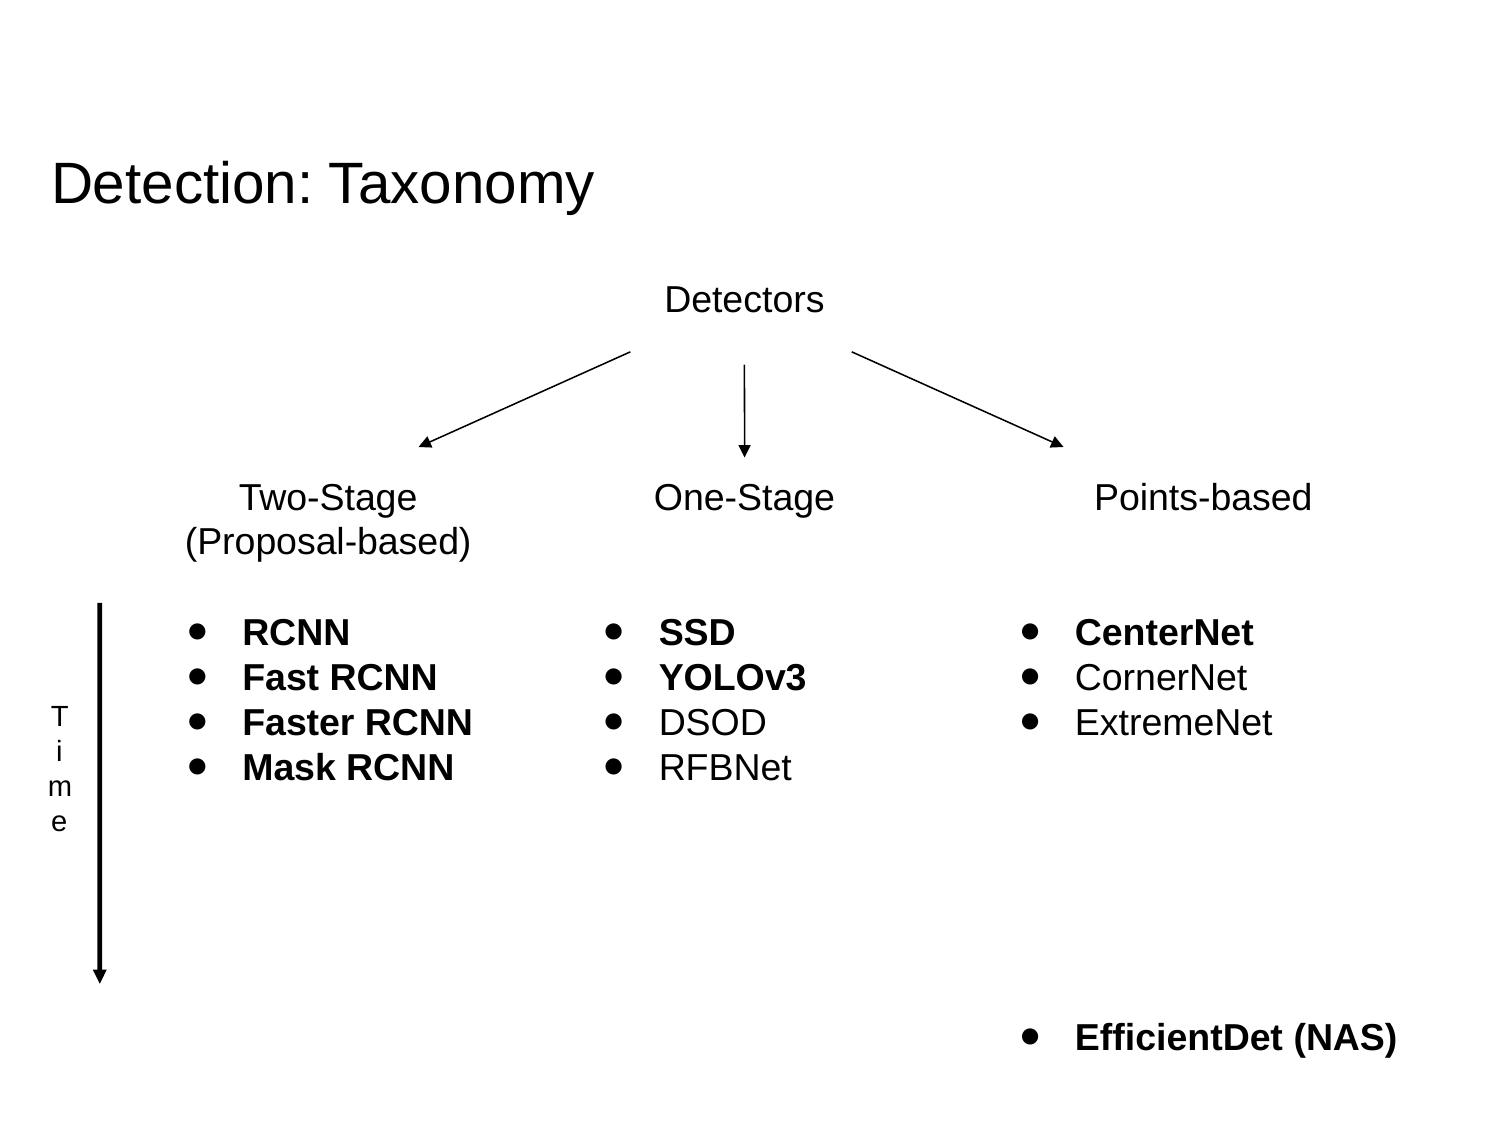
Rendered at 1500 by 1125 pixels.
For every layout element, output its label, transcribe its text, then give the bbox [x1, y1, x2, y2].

text_box [738, 364, 751, 458]
text_box [418, 351, 631, 448]
text_box Two-Stage (Proposal-based) RCNN Fast RCNN Faster RCNN Mask RCNN [152, 457, 504, 961]
text_box Detectors [568, 259, 920, 365]
text_box Points-based CenterNet CornerNet ExtremeNet EfficientDet (NAS) [985, 457, 1422, 1096]
text_box [93, 602, 107, 984]
text_box [851, 351, 1064, 448]
title Detection: Taxonomy [51, 129, 1449, 297]
text_box One-Stage SSD YOLOv3 DSOD RFBNet [568, 457, 920, 924]
text_box Time [33, 681, 86, 905]
